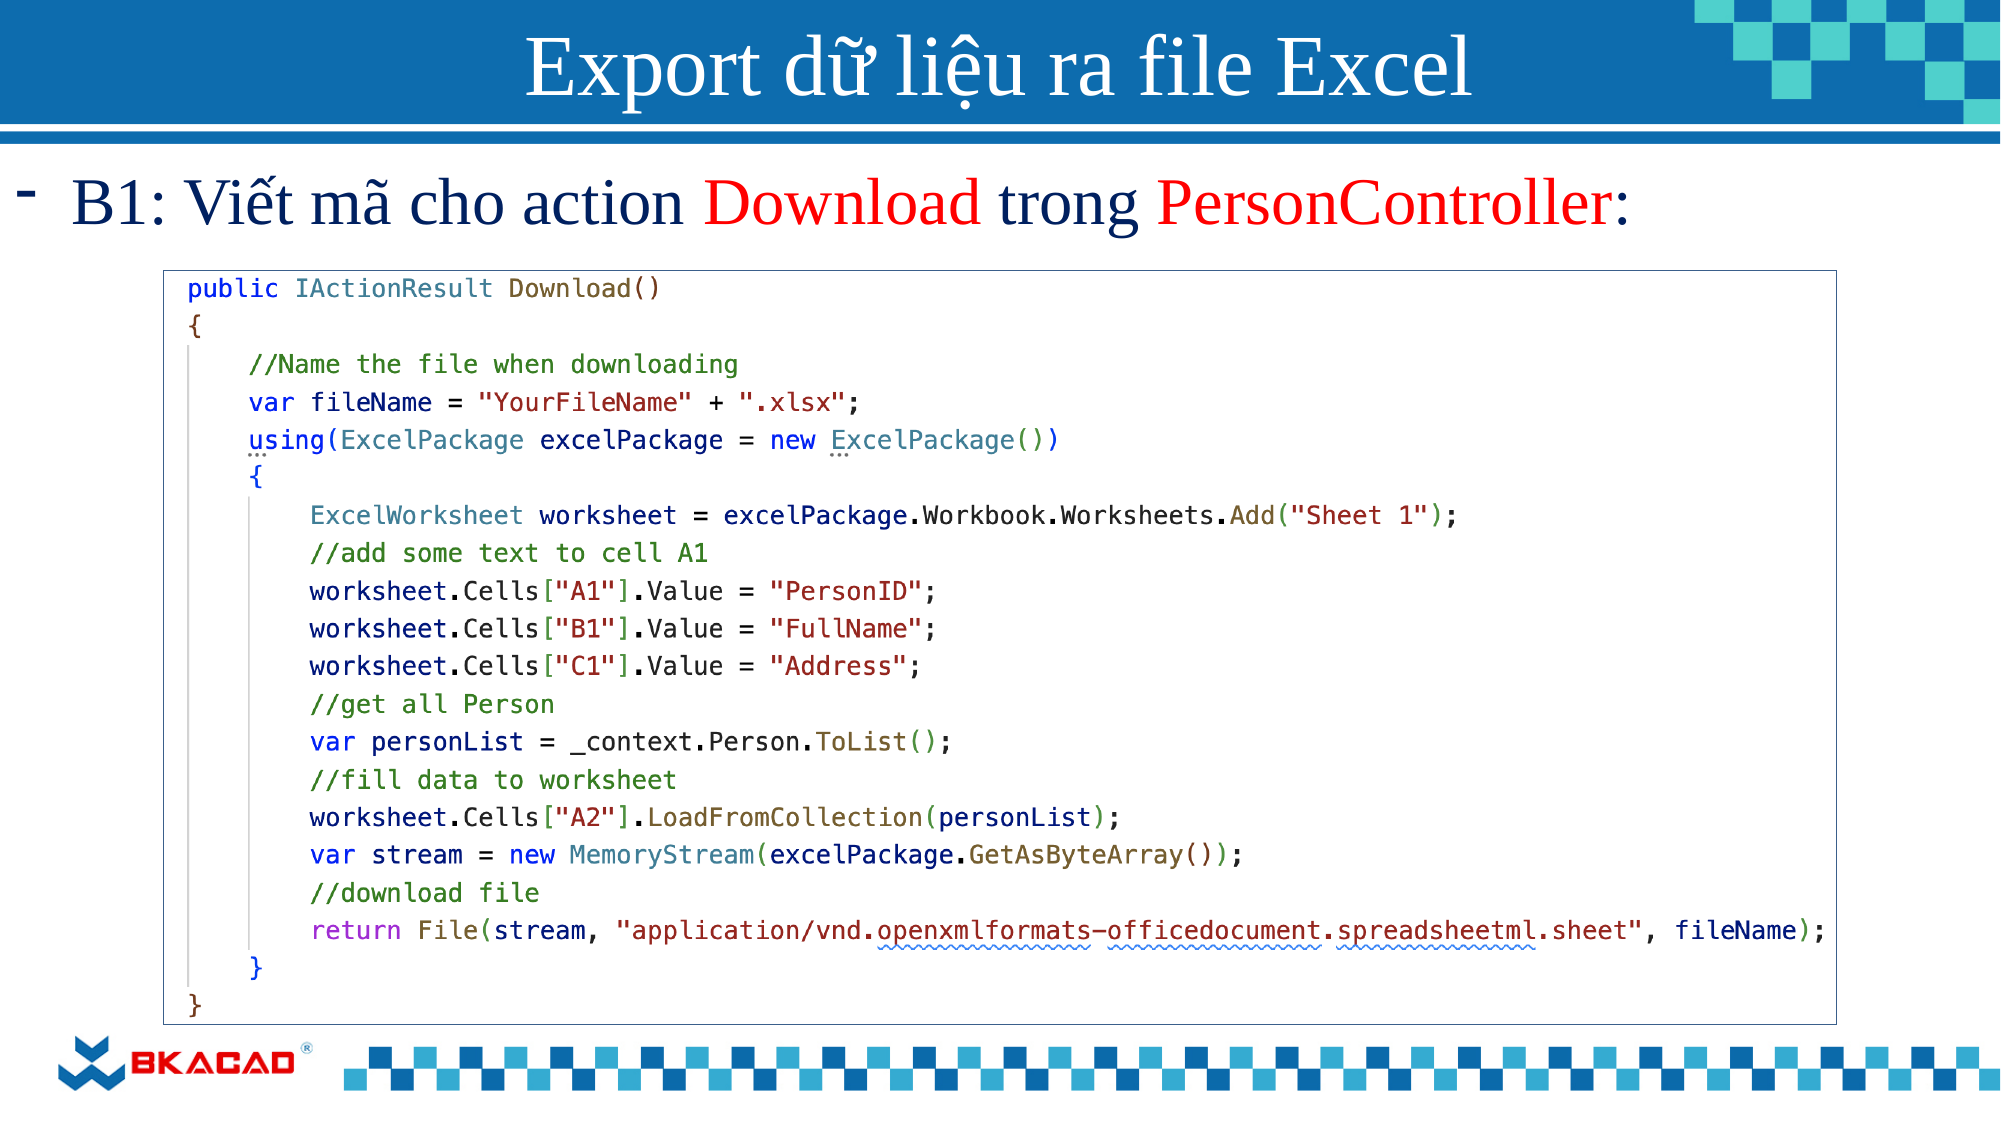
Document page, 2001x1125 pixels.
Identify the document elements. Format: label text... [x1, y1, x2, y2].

list B1: Viết mã cho action Download trong PersonController: [0, 149, 1995, 271]
title Export dữ liệu ra file Excel [0, 0, 2000, 121]
picture [0, 0, 2001, 1125]
